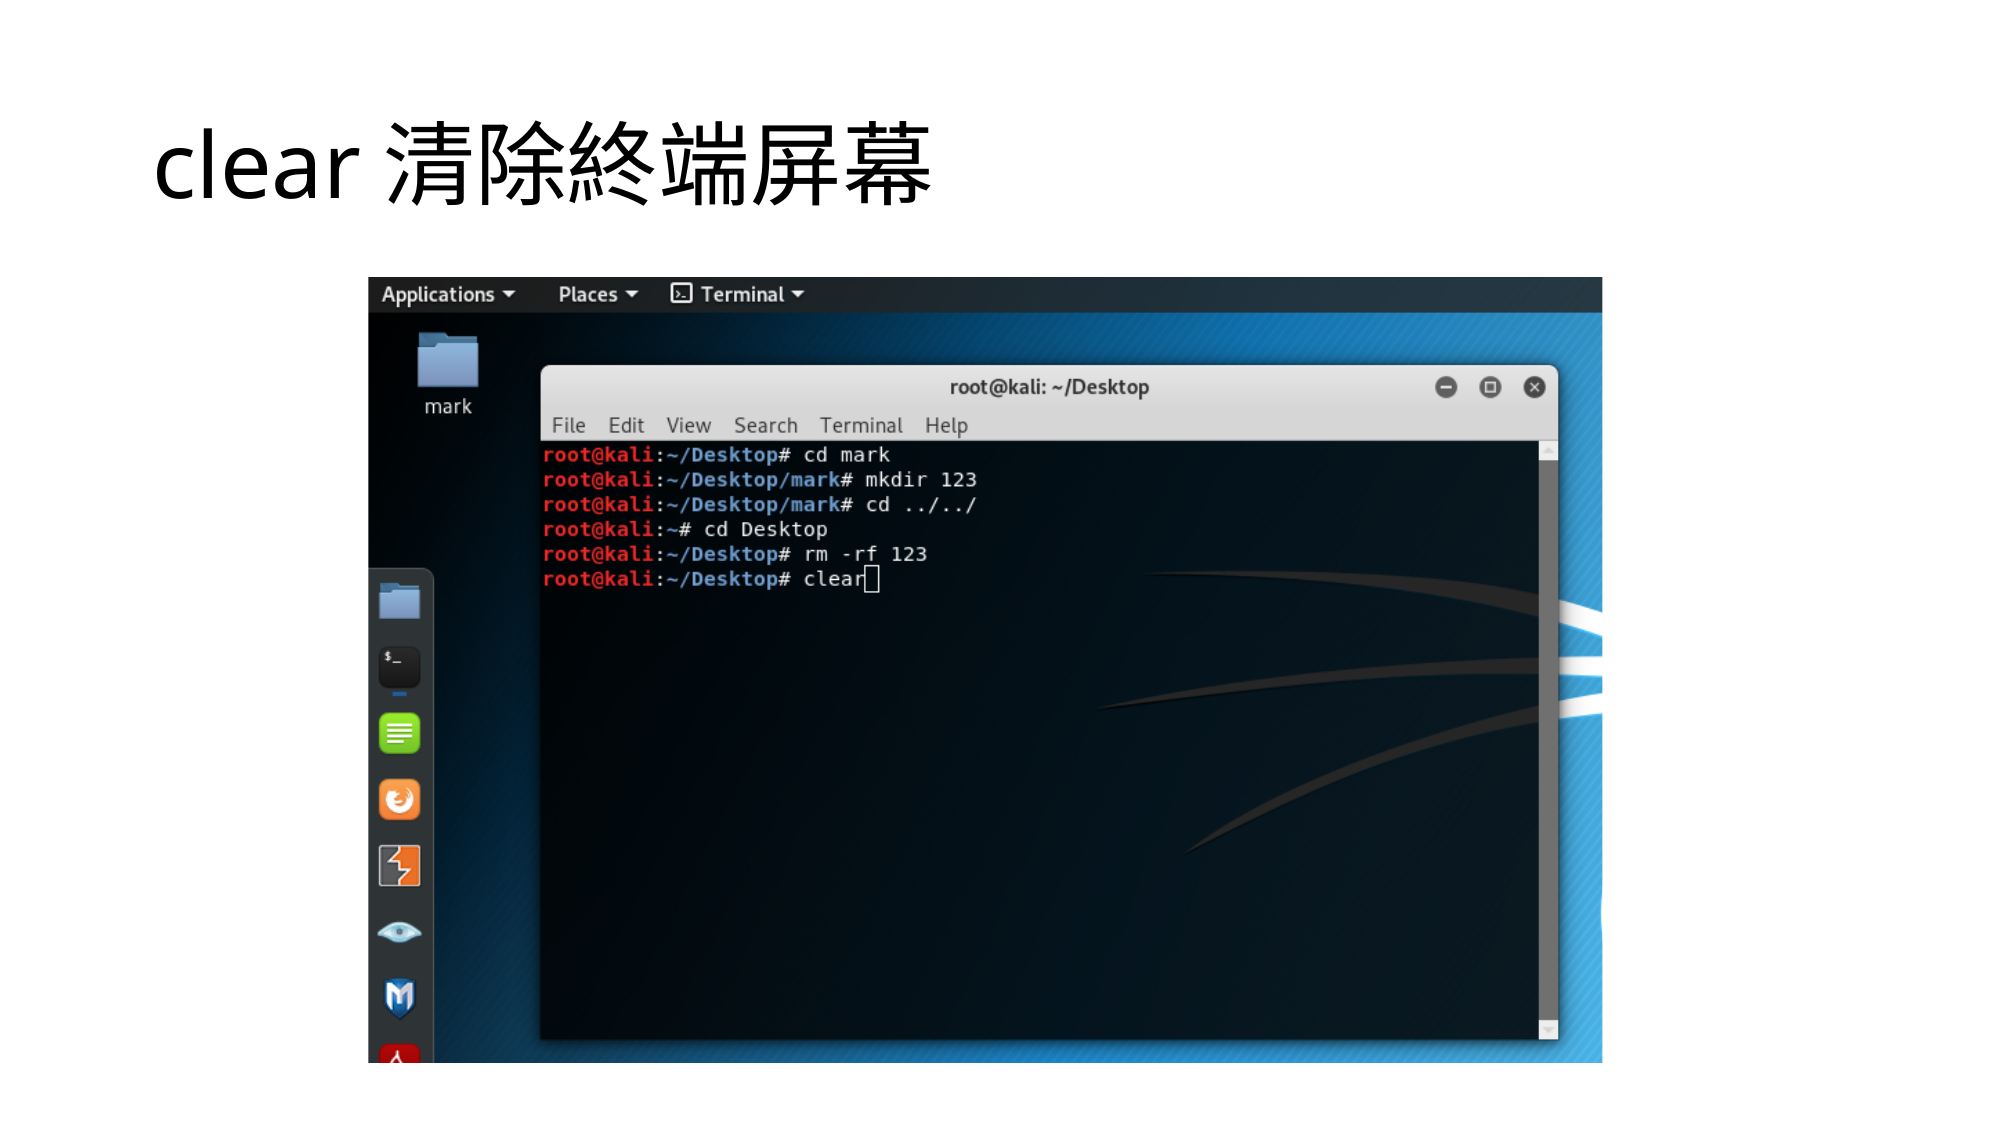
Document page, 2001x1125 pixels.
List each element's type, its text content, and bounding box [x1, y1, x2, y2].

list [368, 277, 1603, 1064]
title clear清除終端屏幕 [137, 59, 1863, 278]
